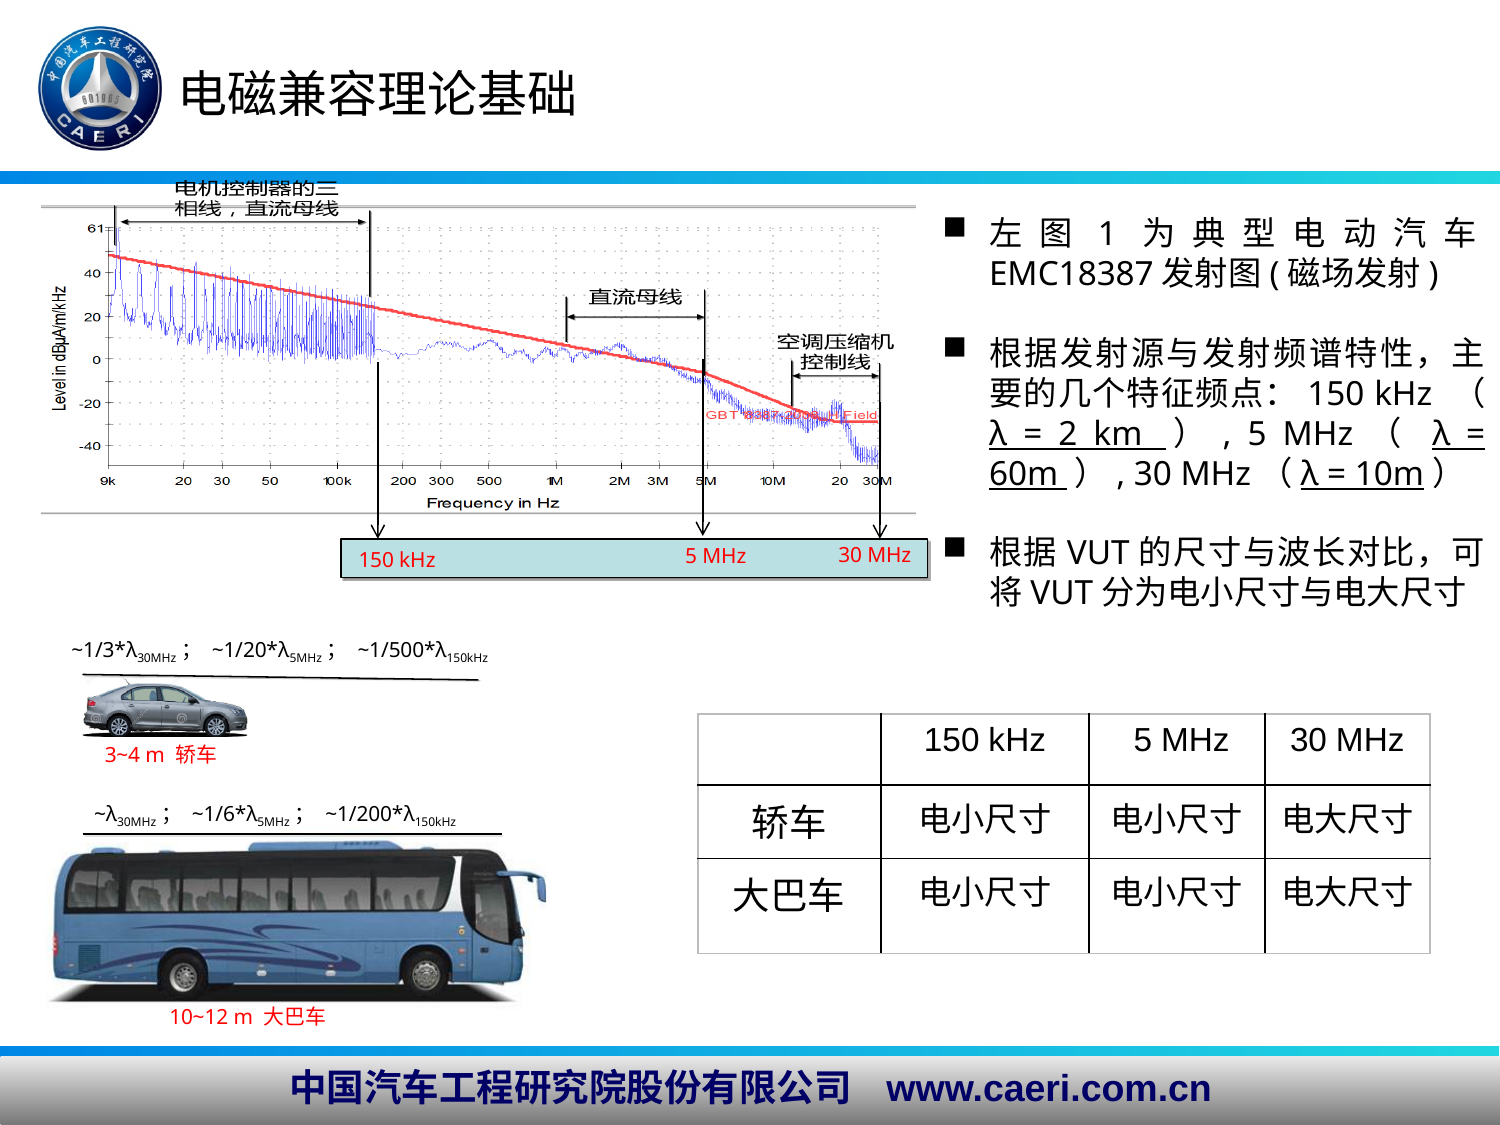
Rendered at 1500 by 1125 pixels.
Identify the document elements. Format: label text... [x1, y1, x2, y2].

table_header [699, 715, 880, 784]
table_header 5 MHz [1090, 715, 1264, 784]
text_box 10~12 m 大巴车 [154, 1024, 341, 1036]
text_box 5 MHz [670, 534, 762, 575]
table_cell 轿车 [699, 786, 880, 858]
picture [40, 171, 916, 516]
table_cell 电小尺寸 [1090, 859, 1264, 953]
text_box 3~4 m 轿车 [90, 746, 232, 774]
text_box 30 MHz [823, 534, 927, 575]
table_cell 大巴车 [699, 859, 880, 953]
text_box ~1/3*λ30MHz； ~1/20*λ5MHz； ~1/500*λ150kHz [56, 628, 504, 672]
text_box 电磁兼容理论基础 [162, 42, 1327, 143]
text_box [451, 538, 927, 578]
text_box 150 kHz [343, 538, 451, 579]
table_header 30 MHz [1266, 715, 1429, 784]
picture [45, 826, 547, 1017]
picture [35, 23, 164, 153]
text_box 左图1为典型电动汽车EMC18387发射图(磁场发射) 根据发射源与发射频谱特性，主要的几个特征频点：150 kHz （ λ = 2 km ）, 5 MHz（ λ = 60m ）, 30 MHz（λ = 10m） 根据VUT的尺寸与波长对比，可将VUT分为电小尺寸与电大尺寸 [927, 204, 1500, 619]
picture [82, 681, 249, 737]
table_cell 电小尺寸 [1090, 786, 1264, 858]
table_cell 电大尺寸 [1266, 859, 1429, 953]
table_cell 电大尺寸 [1266, 786, 1429, 858]
table_cell 电小尺寸 [882, 859, 1088, 953]
table_cell 电小尺寸 [882, 786, 1088, 858]
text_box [82, 674, 479, 681]
table_header 150 kHz [882, 715, 1088, 784]
text_box ~λ30MHz； ~1/6*λ5MHz； ~1/200*λ150kHz [79, 793, 472, 825]
